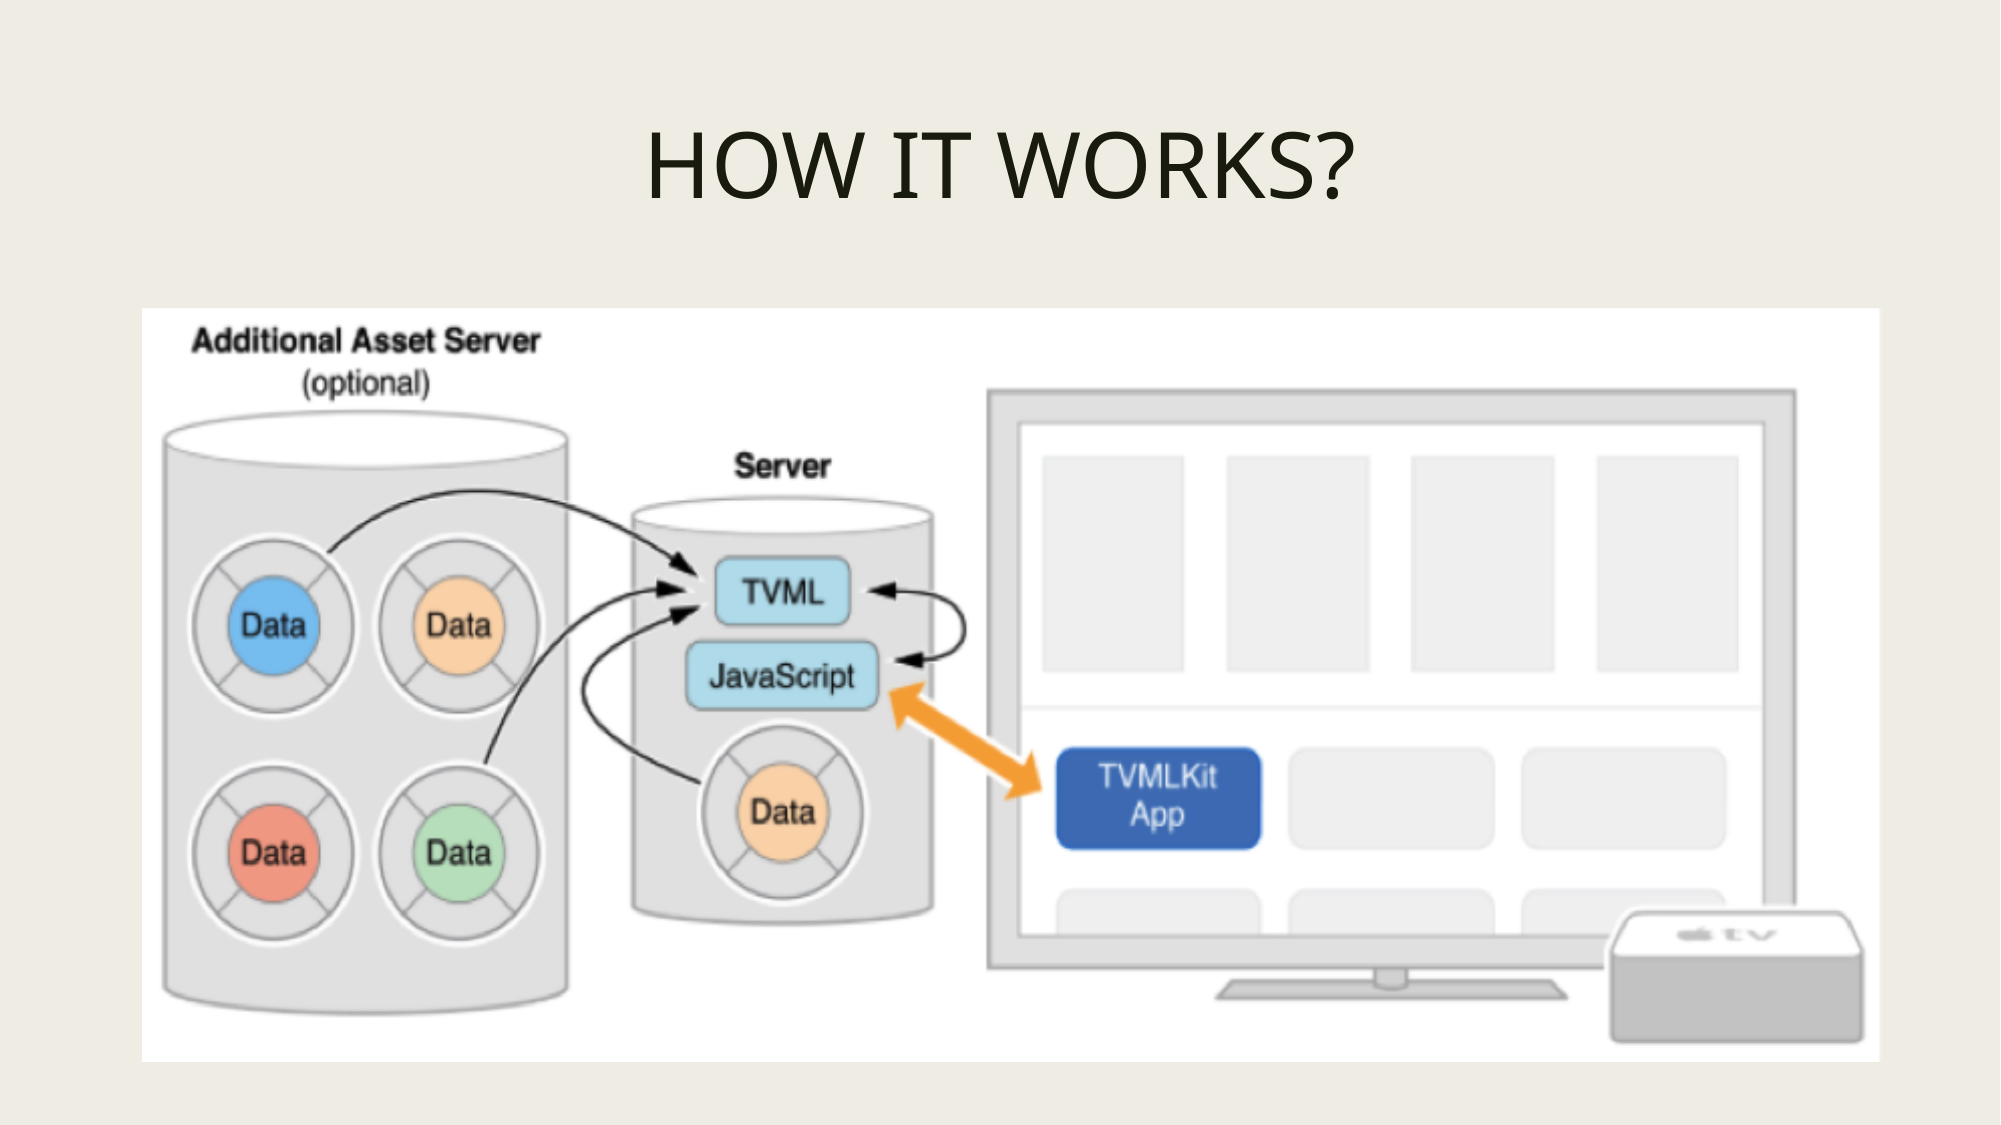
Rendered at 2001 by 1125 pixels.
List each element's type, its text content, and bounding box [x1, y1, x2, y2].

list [142, 308, 1882, 1062]
title HOW IT WORKS? [105, 112, 1895, 357]
